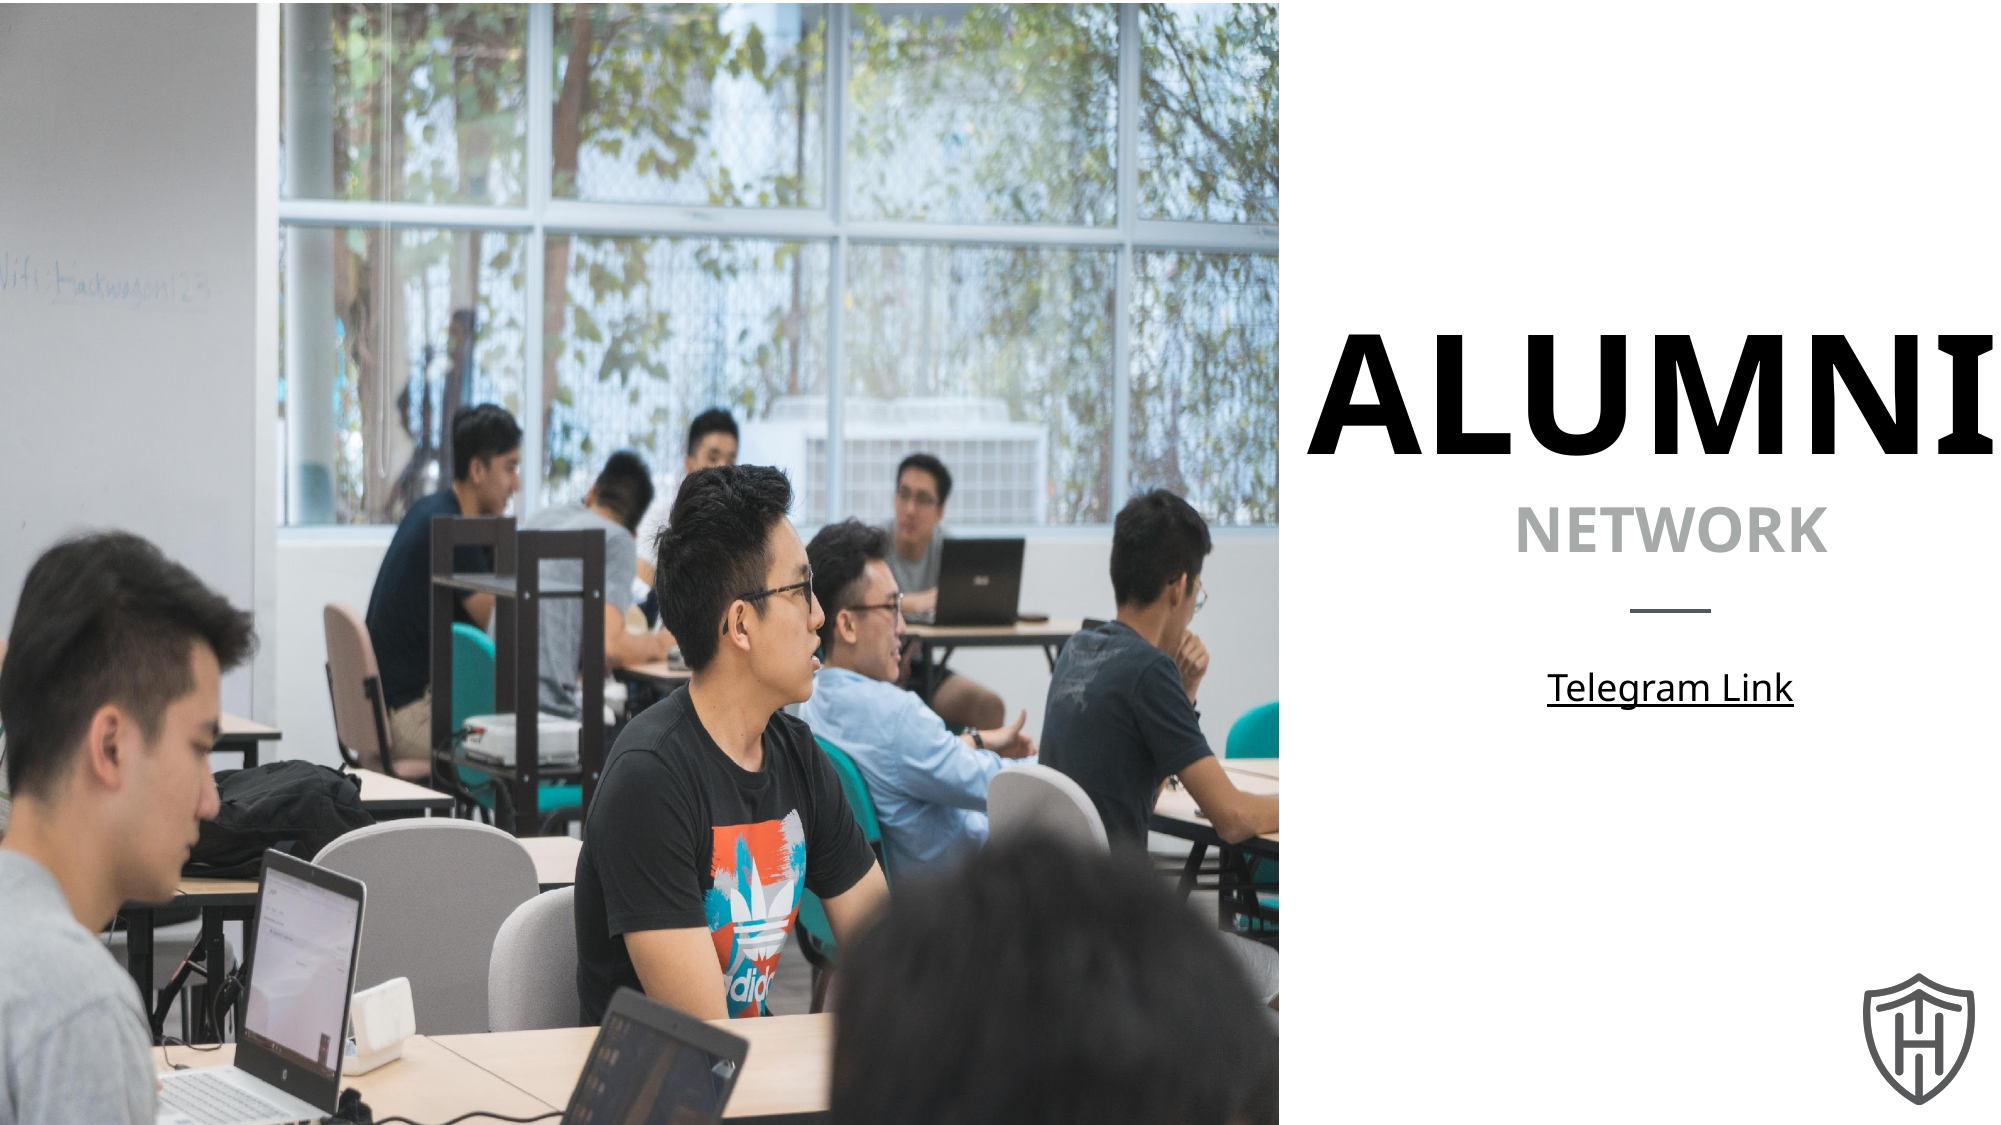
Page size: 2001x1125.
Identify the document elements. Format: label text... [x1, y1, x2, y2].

text_box Telegram Link [1336, 659, 2000, 720]
text_box ALUMNI [1303, 283, 2000, 492]
picture [1863, 972, 1975, 1105]
text_box NETWORK [1481, 492, 1860, 569]
picture [0, 3, 1279, 1125]
